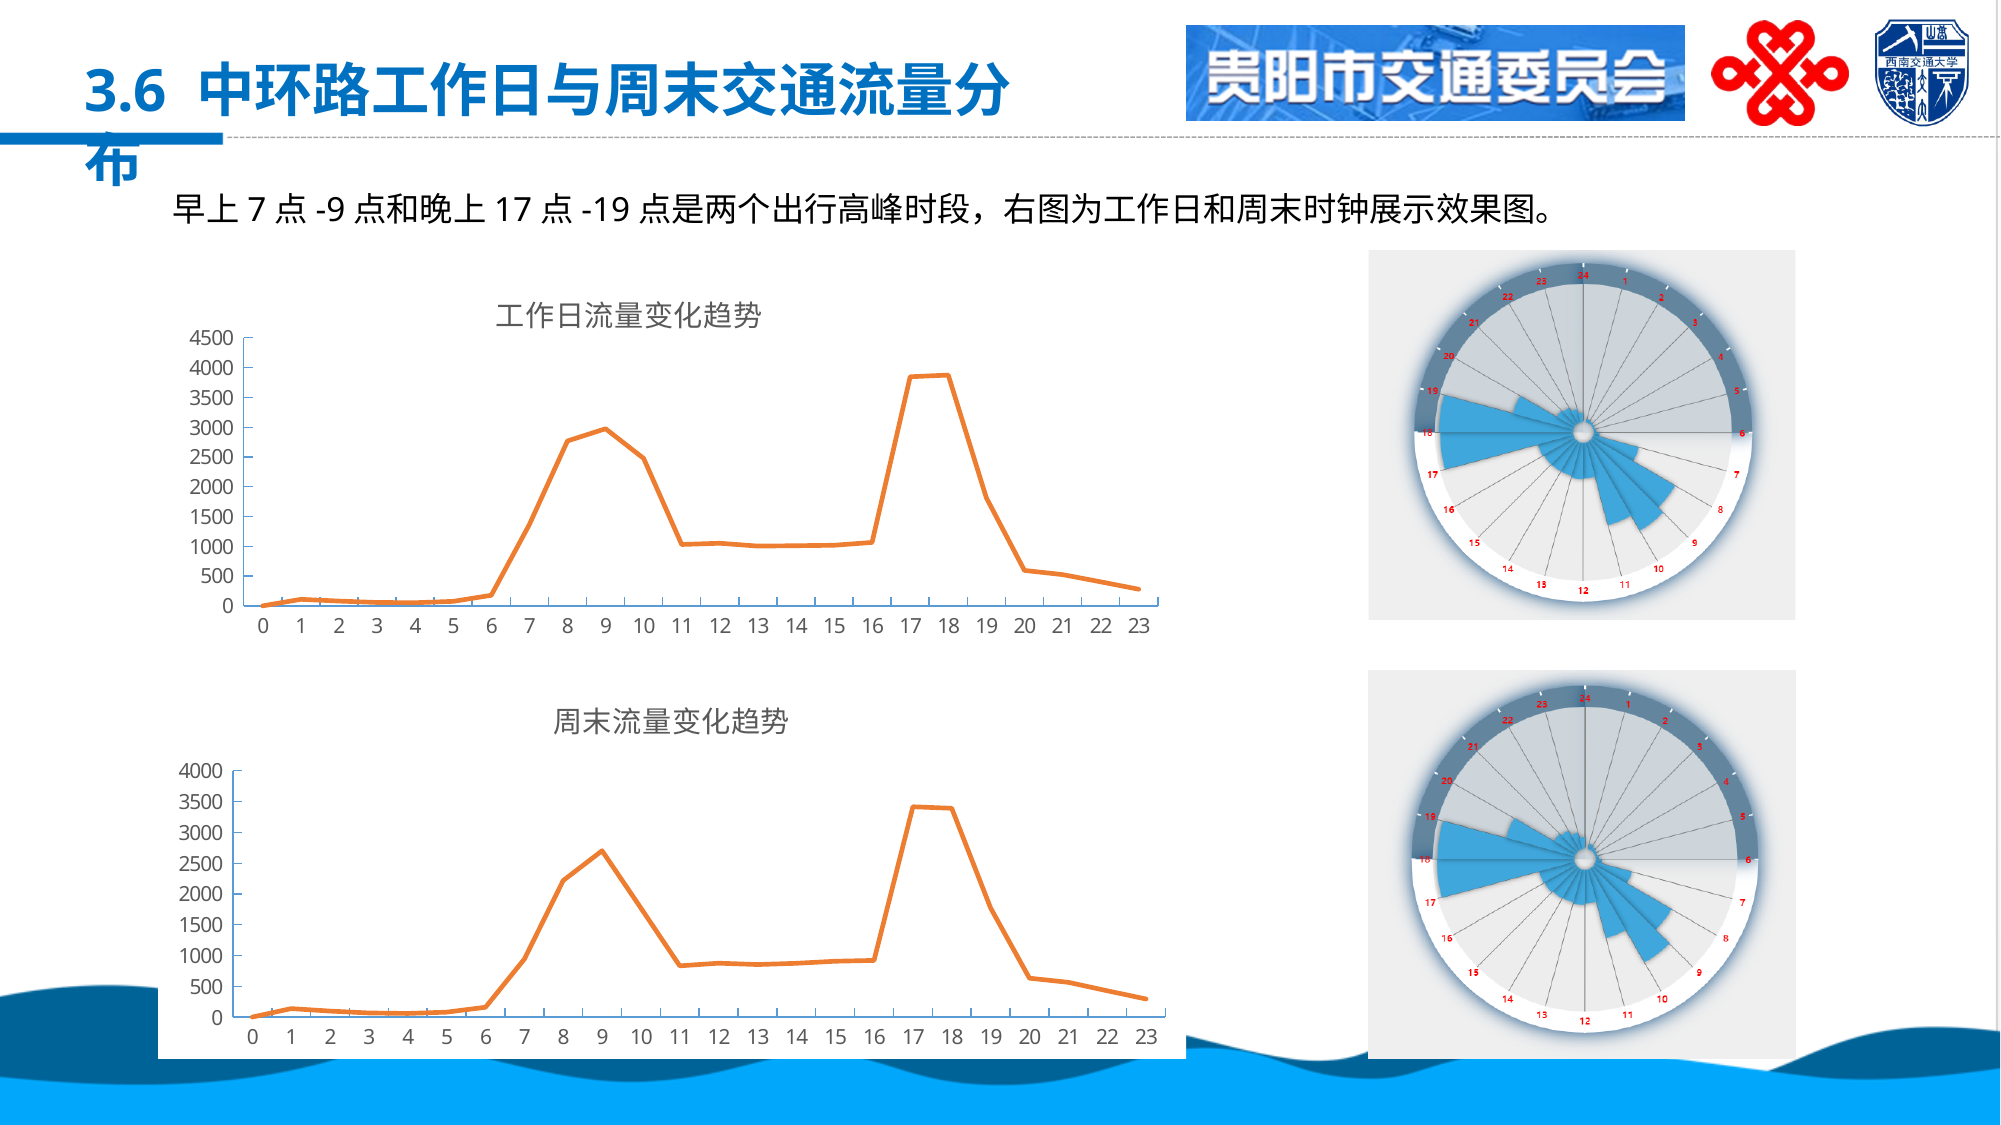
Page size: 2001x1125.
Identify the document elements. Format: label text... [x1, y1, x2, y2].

slide_number [1412, 1042, 1863, 1103]
chart [157, 673, 1186, 1059]
picture [0, 0, 2001, 1061]
text_box 早上7点-9点和晚上17点-19点是两个出行高峰时段，右图为工作日和周末时钟展示效果图。 [158, 160, 1783, 236]
chart [143, 268, 1201, 654]
text_box 3.6 中环路工作日与周末交通流量分布 [69, 45, 1084, 132]
